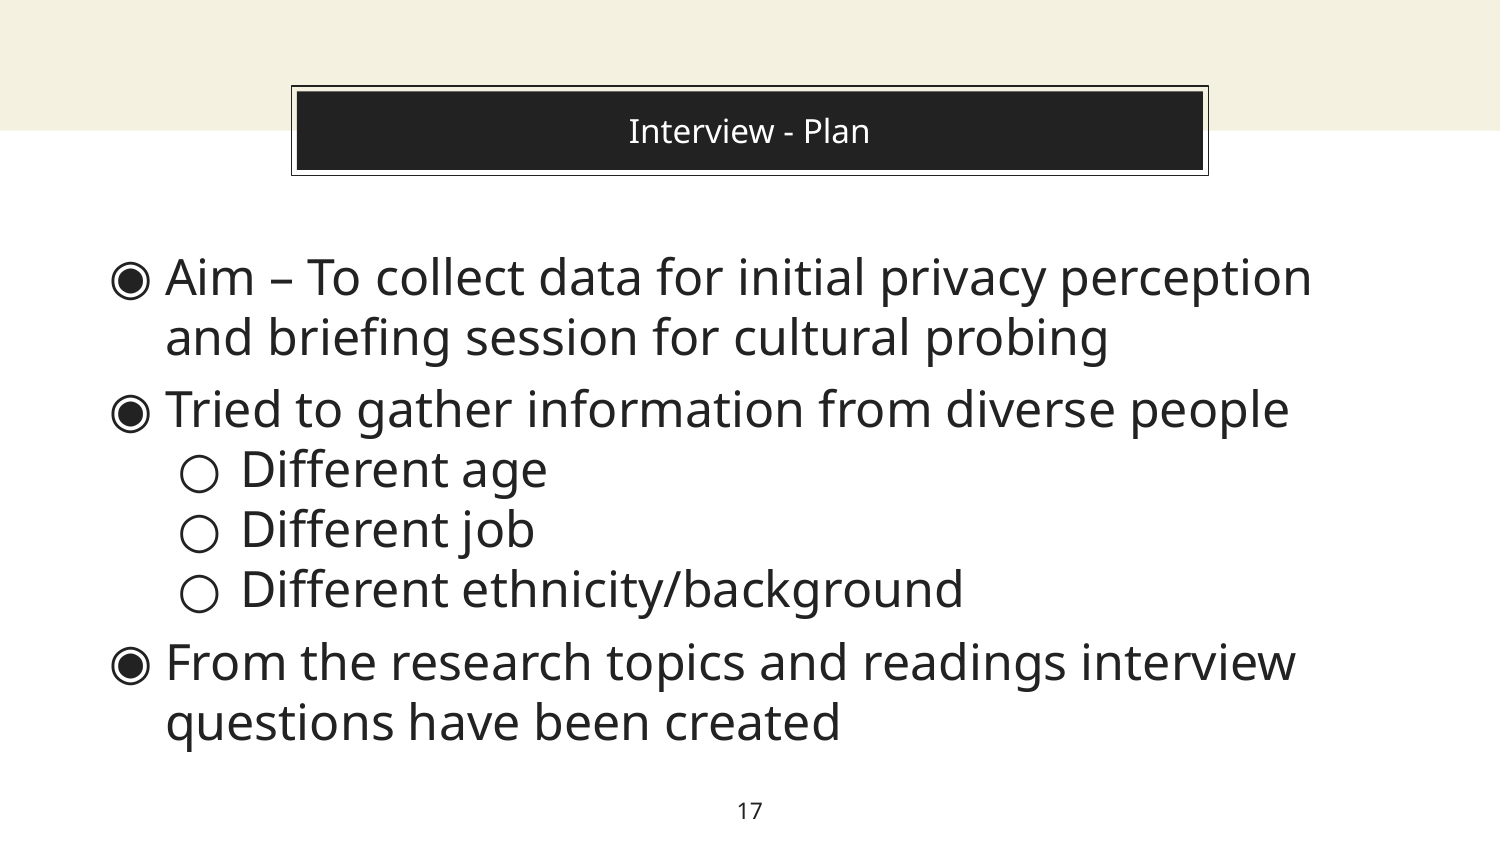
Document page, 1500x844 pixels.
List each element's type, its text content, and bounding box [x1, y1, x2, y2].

list Aim – To collect data for initial privacy perception and briefing session for cultural probing Tried to gather information from diverse people Different age Different job Different ethnicity/background From the research topics and readings interview questions have been created [75, 230, 1425, 808]
title Interview - Plan [296, 91, 1203, 170]
slide_number 17 [705, 781, 795, 832]
